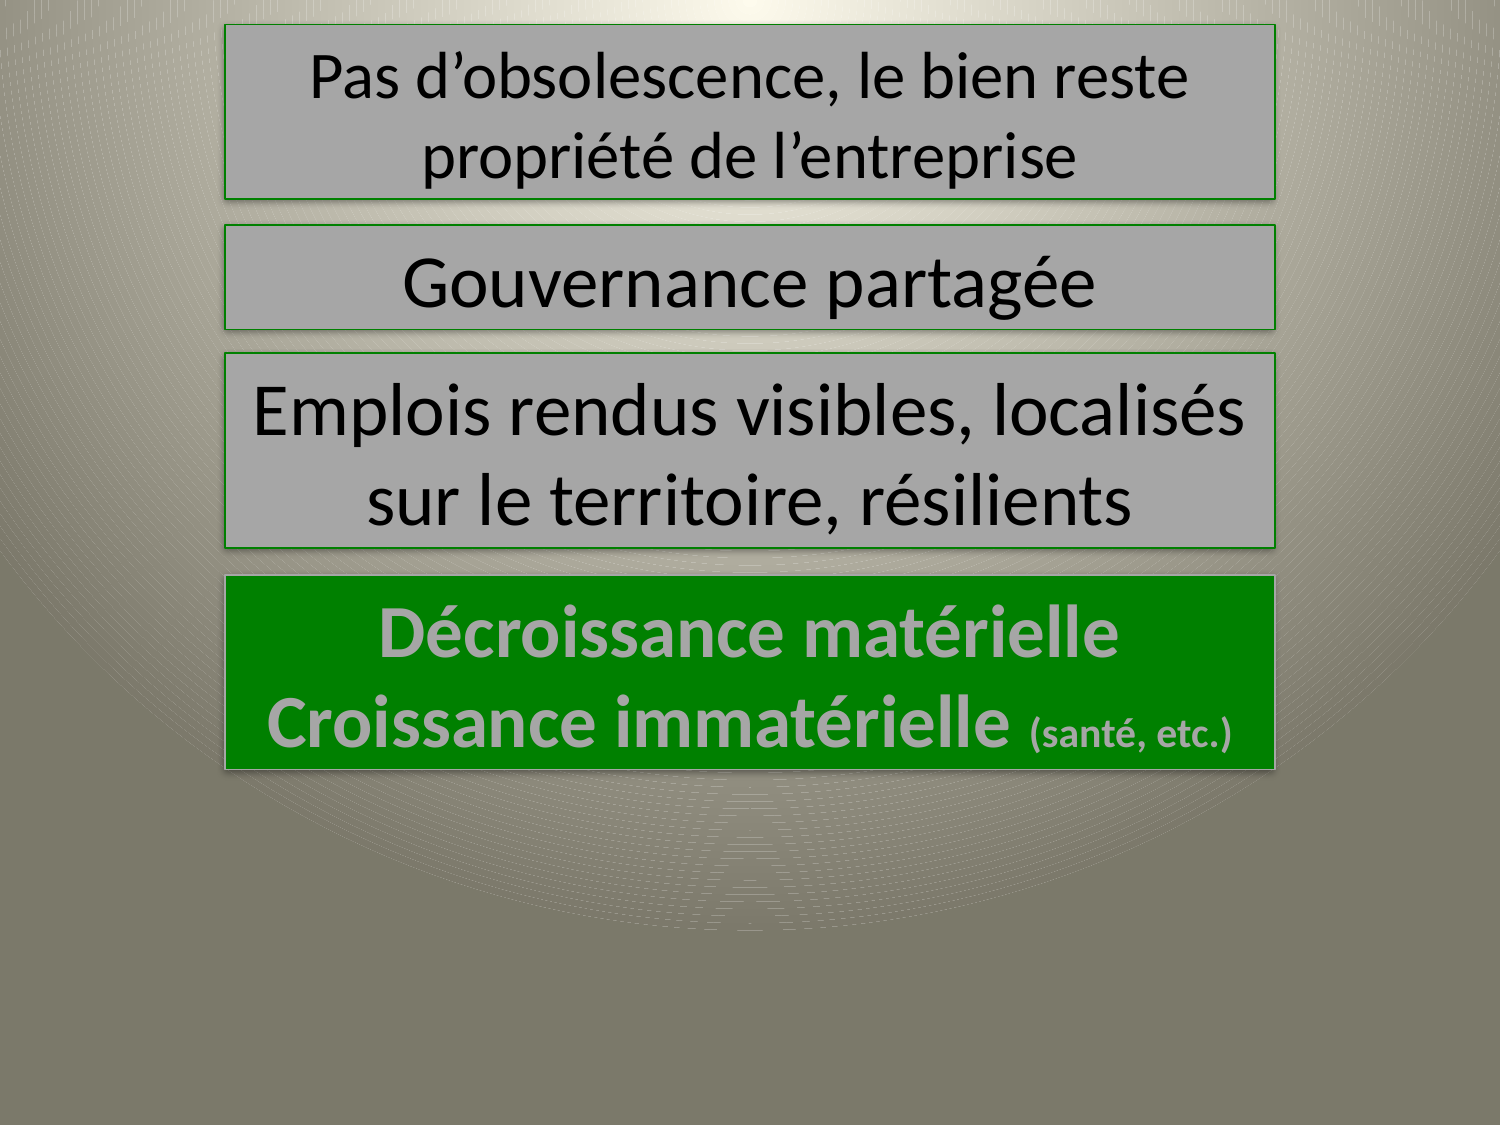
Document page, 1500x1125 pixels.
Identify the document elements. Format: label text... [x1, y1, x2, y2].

text_box Pas d’obsolescence, le bien reste propriété de l’entreprise [224, 24, 1276, 200]
text_box Décroissance matérielle Croissance immatérielle (santé, etc.) [224, 574, 1276, 770]
text_box Emplois rendus visibles, localisés sur le territoire, résilients [224, 352, 1276, 549]
text_box Gouvernance partagée [224, 224, 1276, 330]
